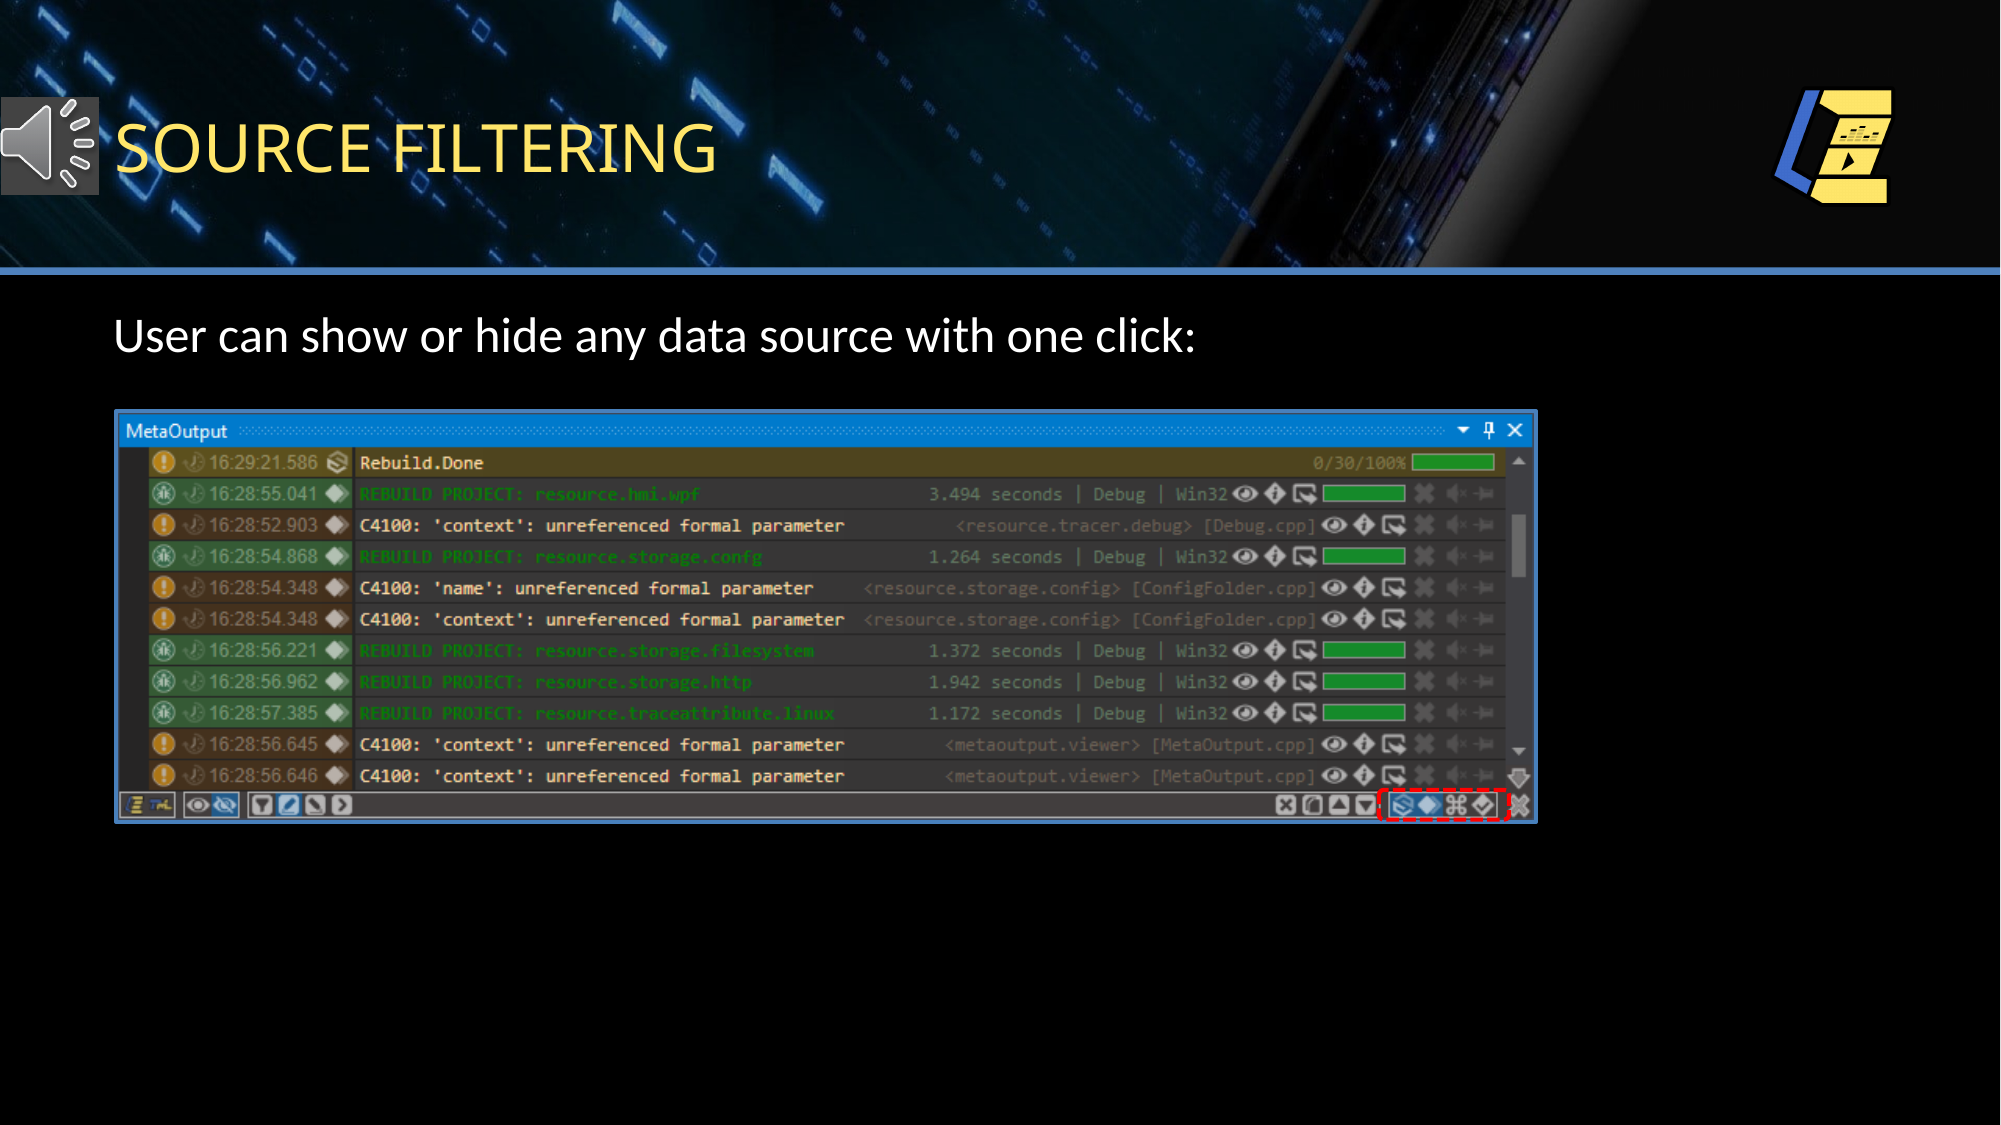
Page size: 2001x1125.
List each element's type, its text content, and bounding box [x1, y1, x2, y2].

title SOURCE FILTERING [99, 62, 1904, 230]
picture [0, 0, 2001, 1125]
list User can show or hide any data source with one click: [98, 295, 1902, 1064]
